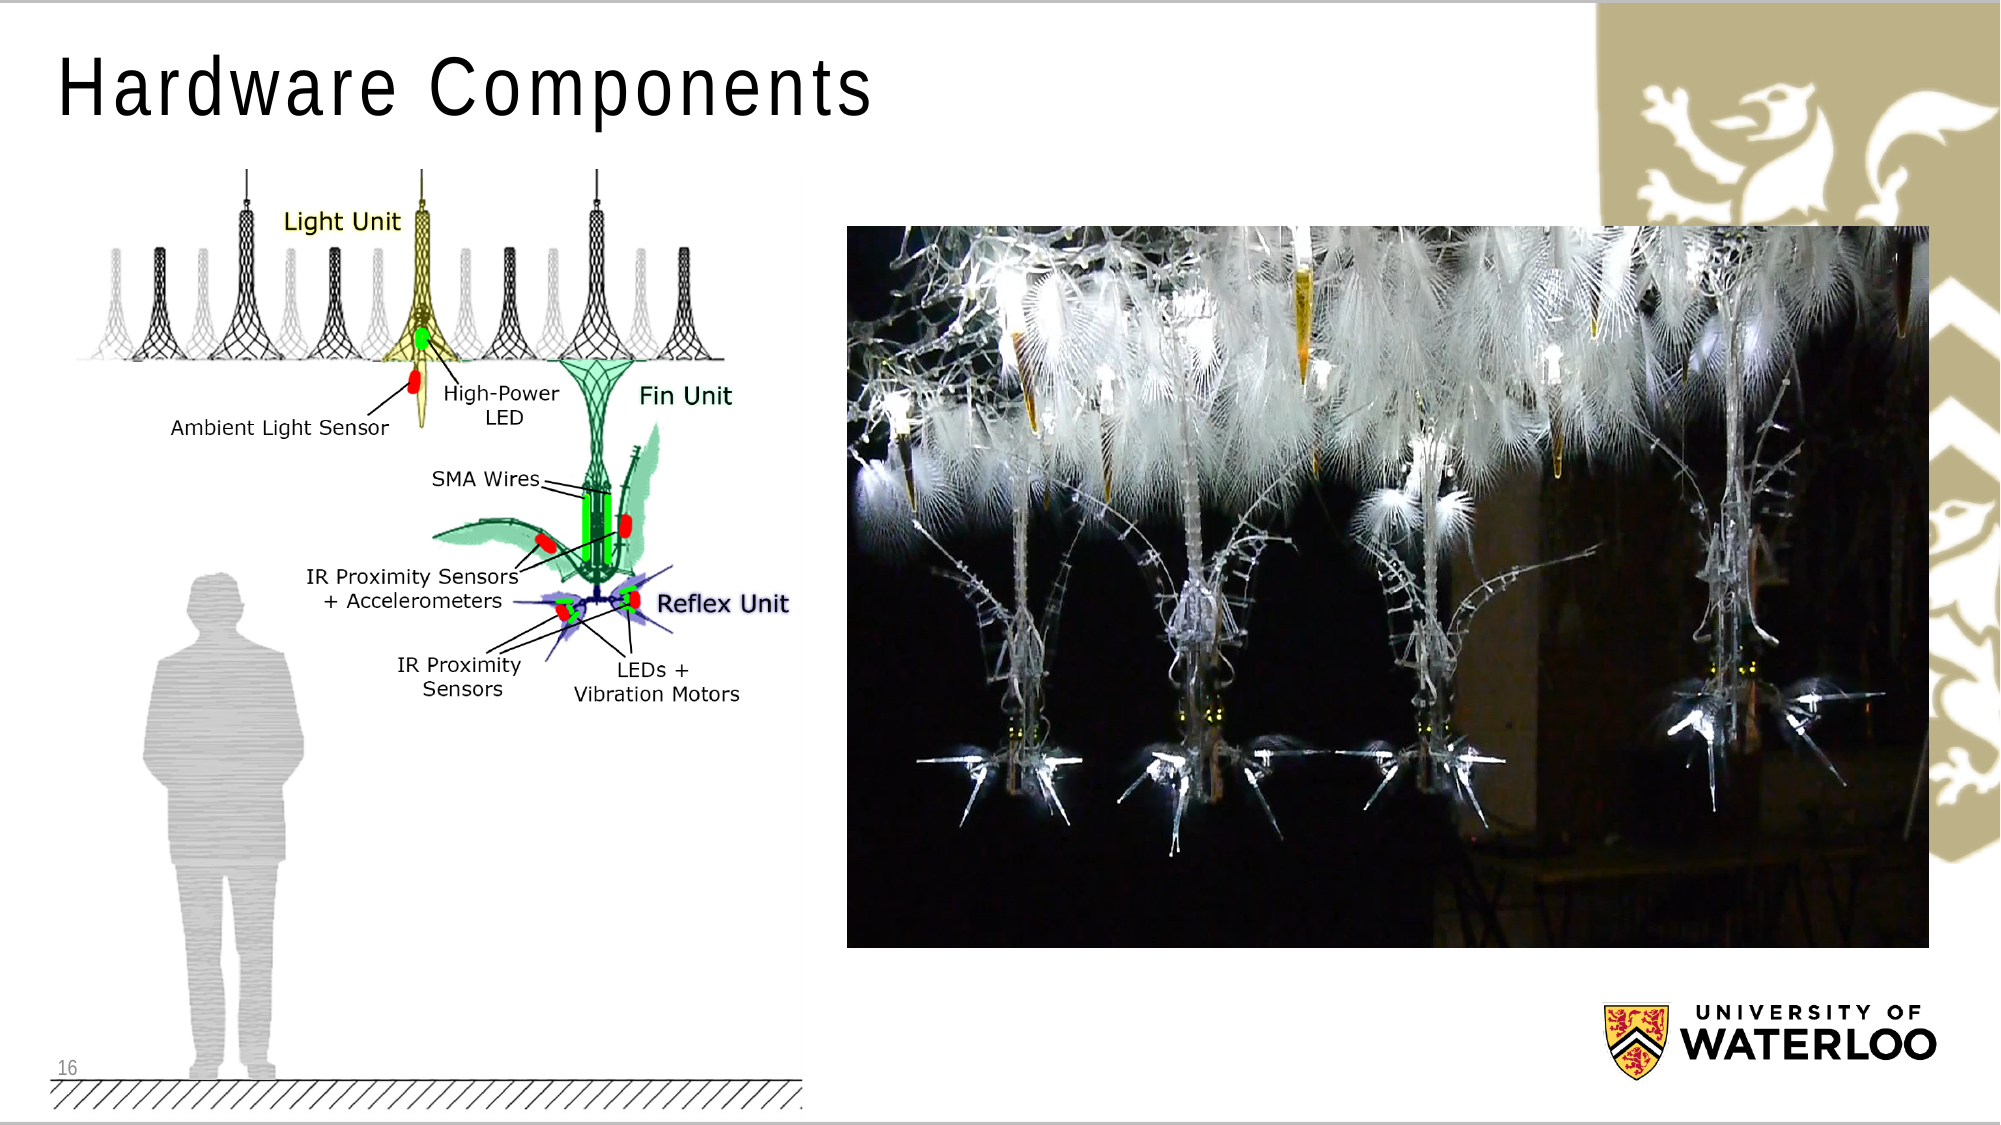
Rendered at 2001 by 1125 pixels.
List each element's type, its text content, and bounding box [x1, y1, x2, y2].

picture [1567, 962, 1973, 1110]
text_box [846, 226, 1930, 949]
title Hardware Components [42, 11, 1580, 170]
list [26, 169, 826, 1120]
